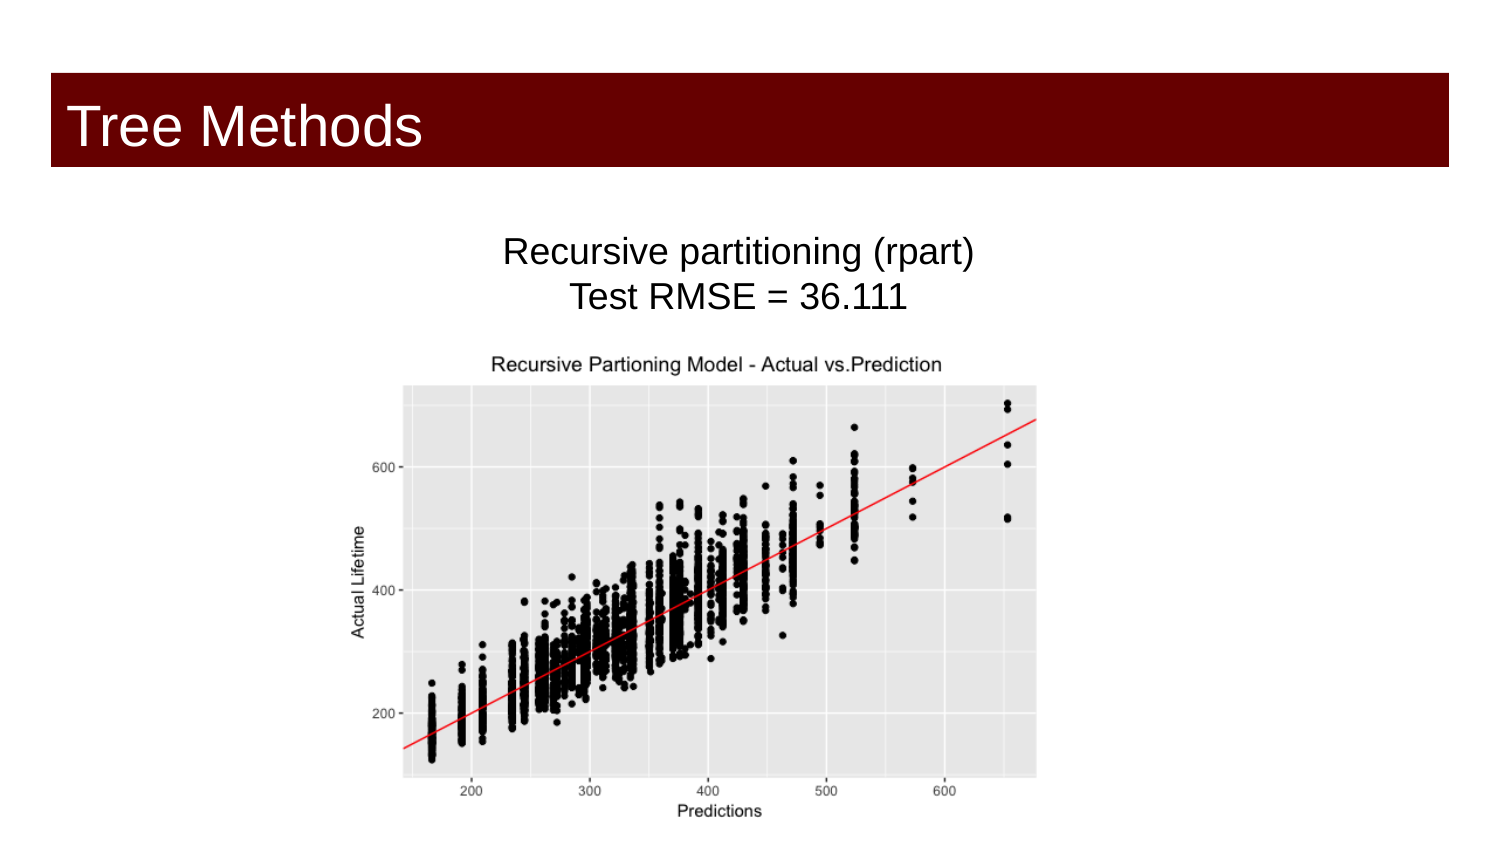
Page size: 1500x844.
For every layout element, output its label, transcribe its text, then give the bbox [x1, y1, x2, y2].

picture [342, 348, 1045, 825]
title Tree Methods [51, 72, 1449, 167]
text_box Recursive partitioning (rpart) Test RMSE = 36.111 [454, 212, 1023, 347]
